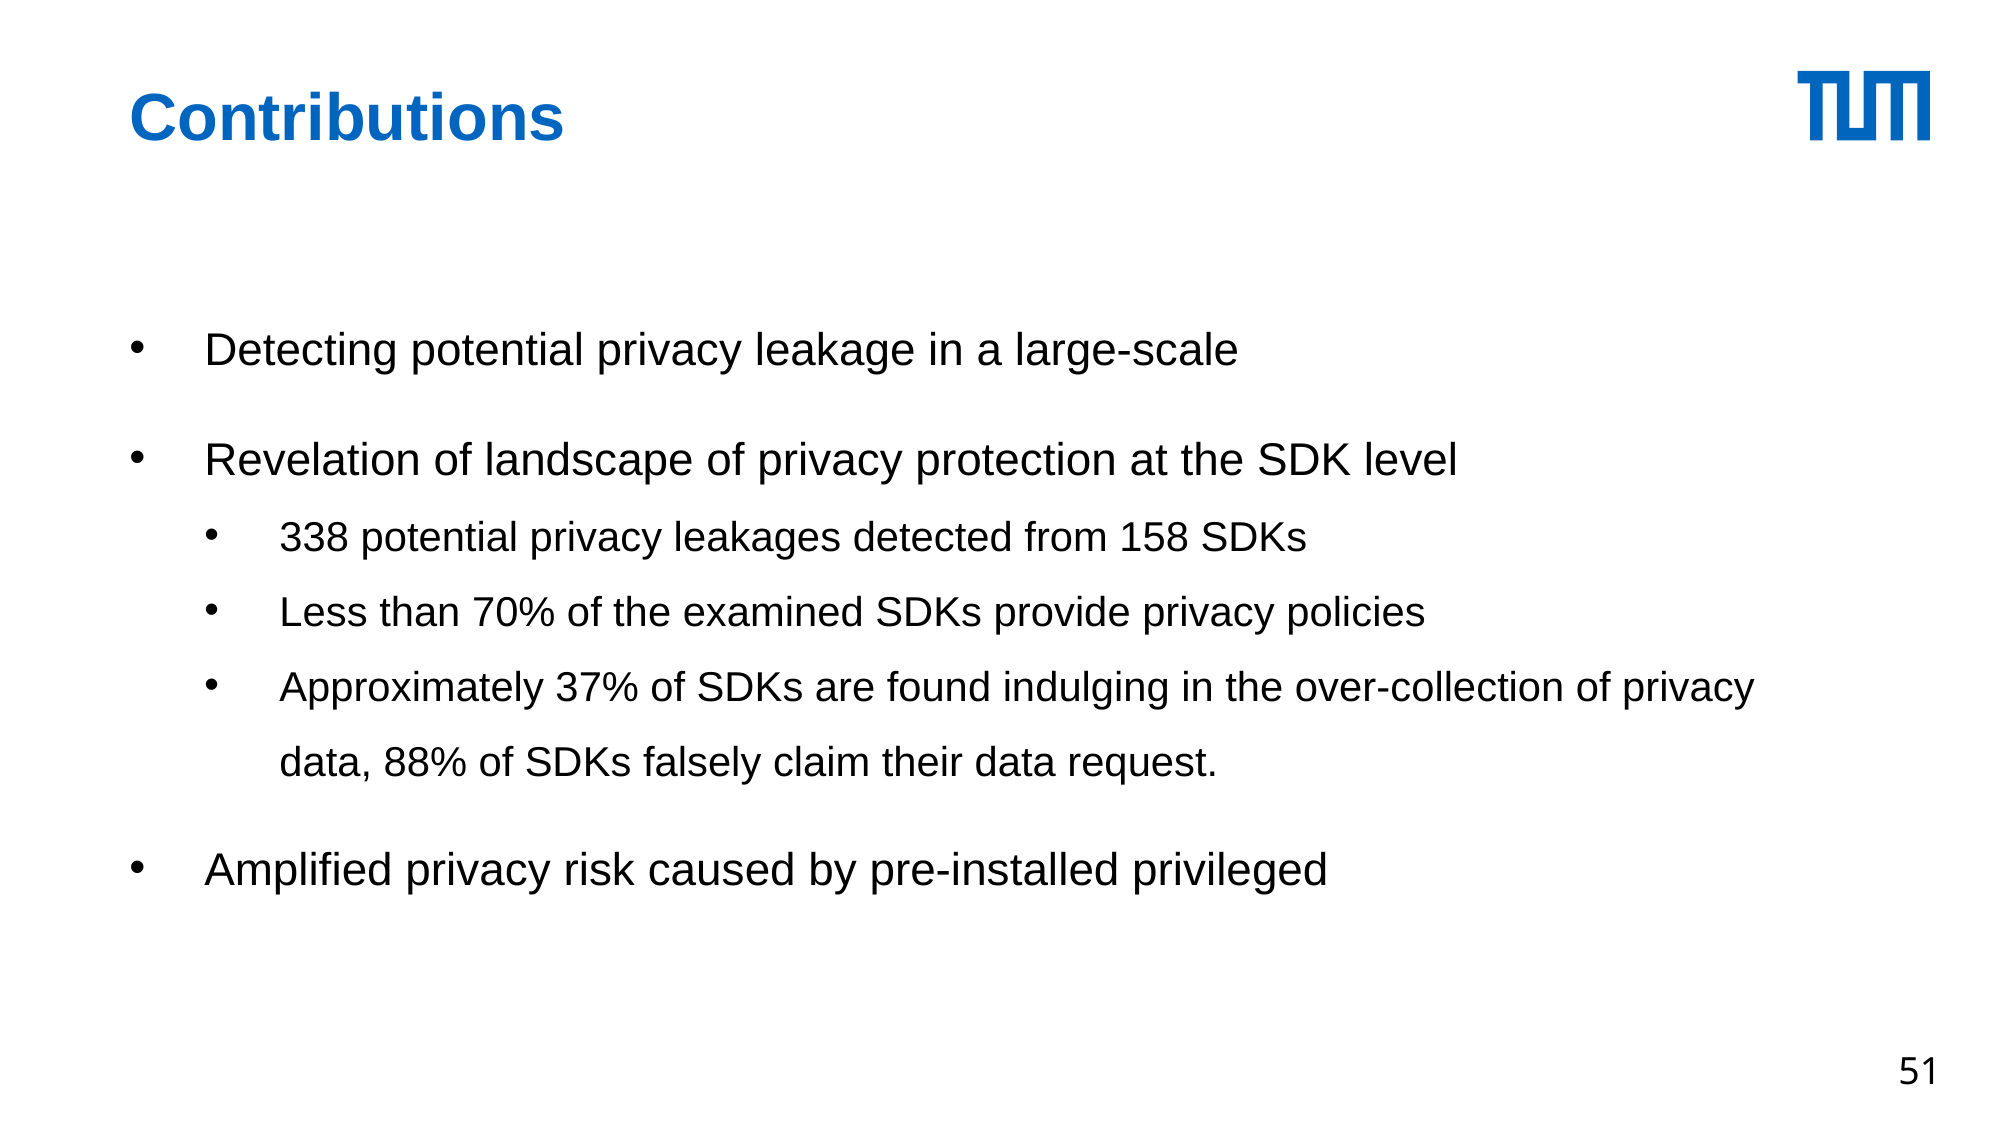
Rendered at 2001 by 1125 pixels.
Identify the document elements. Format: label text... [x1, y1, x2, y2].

title Contributions [114, 46, 1554, 129]
slide_number 51 [1474, 1042, 1942, 1103]
text_box Detecting potential privacy leakage in a large-scale Revelation of landscape of privacy protection at the SDK level 338 potential privacy leakages detected from 158 SDKs Less than 70% of the examined SDKs provide privacy policies Approximately 37% of SDKs are found indulging in the over-collection of privacy data, 88% of SDKs falsely claim their data request. Amplified privacy risk caused by pre-installed privileged [114, 256, 1851, 868]
